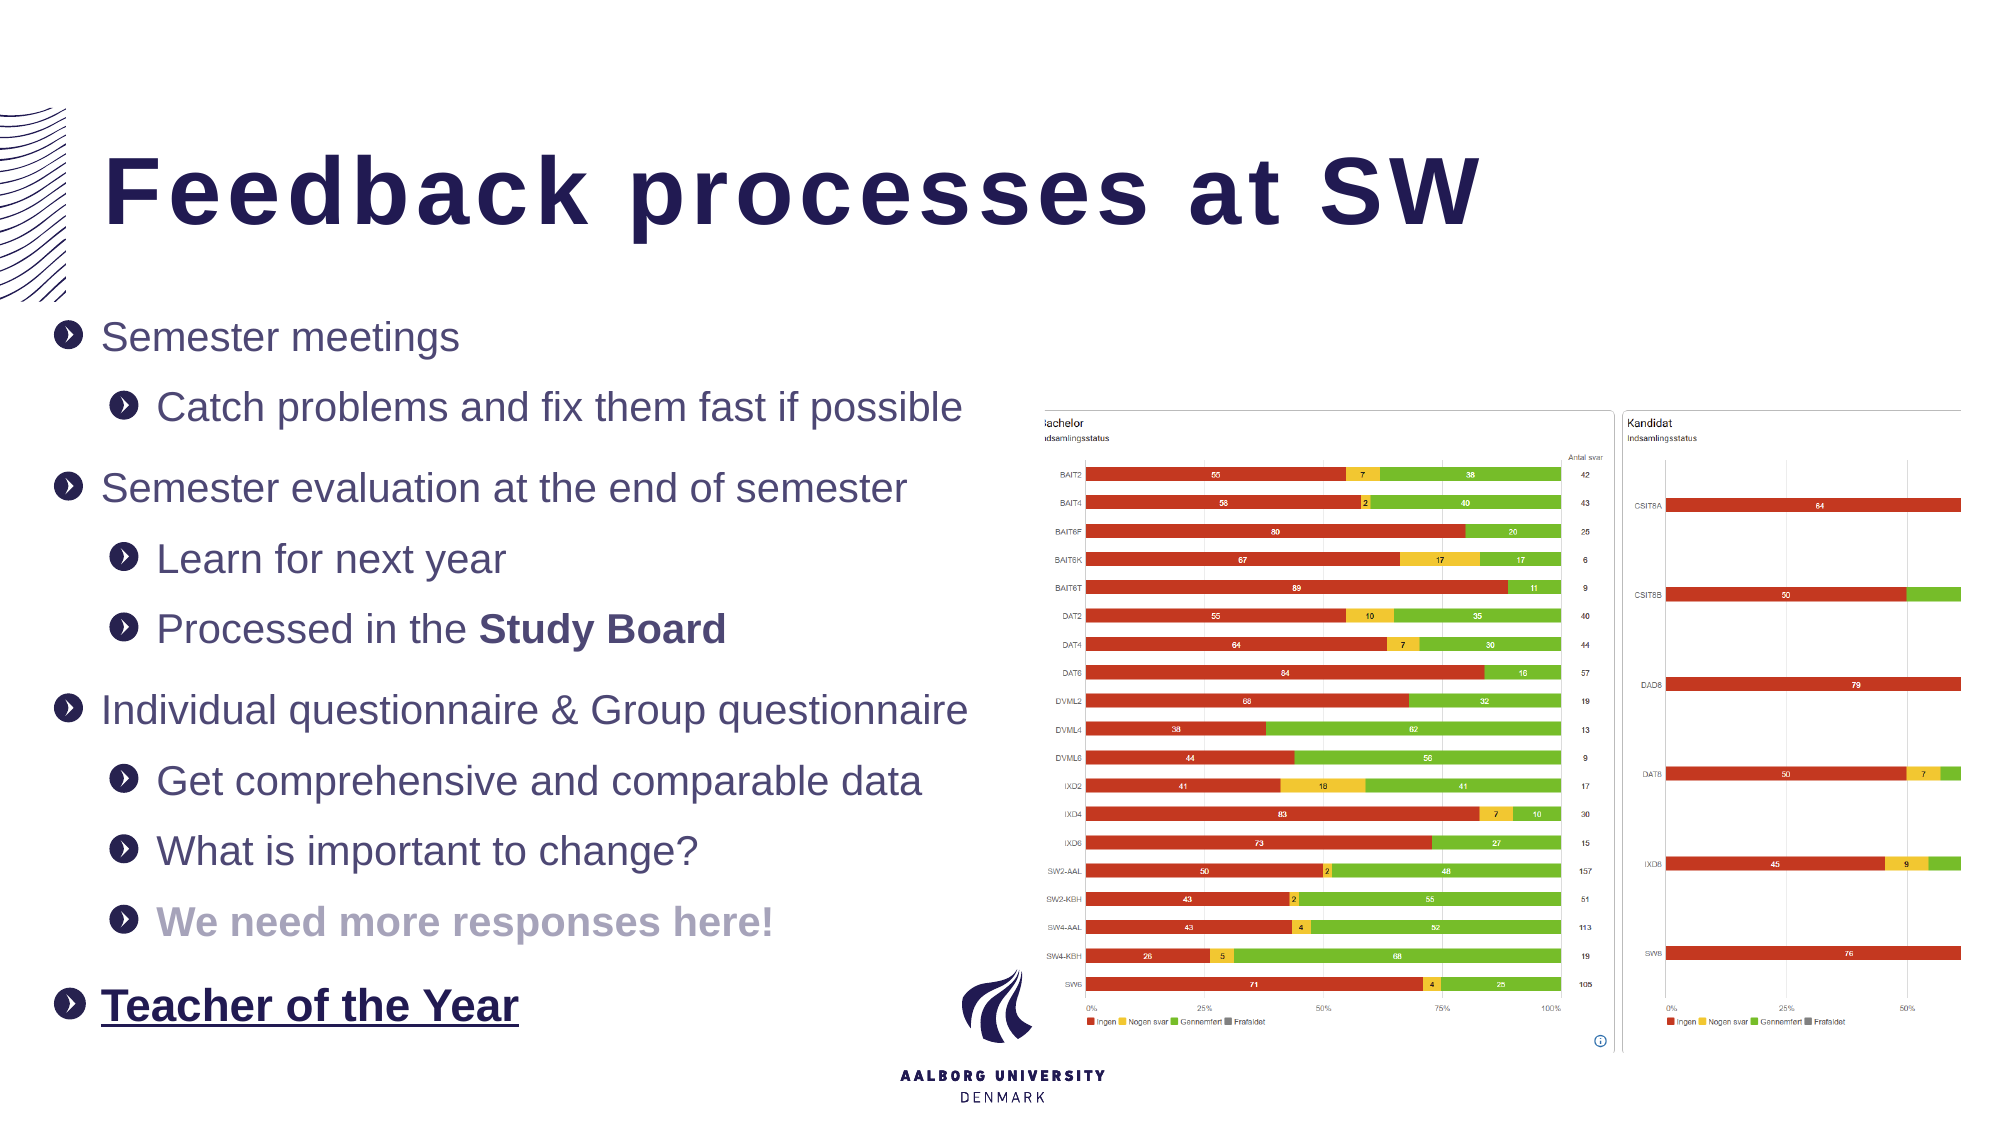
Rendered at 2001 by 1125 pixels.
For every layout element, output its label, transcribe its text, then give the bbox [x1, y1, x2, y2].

list Semester meetings Catch problems and fix them fast if possible Semester evaluation at the end of semester Learn for next year Processed in the Study Board Individual questionnaire & Group questionnaire Get comprehensive and comparable data What is important to change? We need more responses here! Teacher of the Year [38, 292, 1148, 1101]
title Feedback processes at SW [103, 24, 1674, 245]
picture [1044, 407, 1961, 1053]
